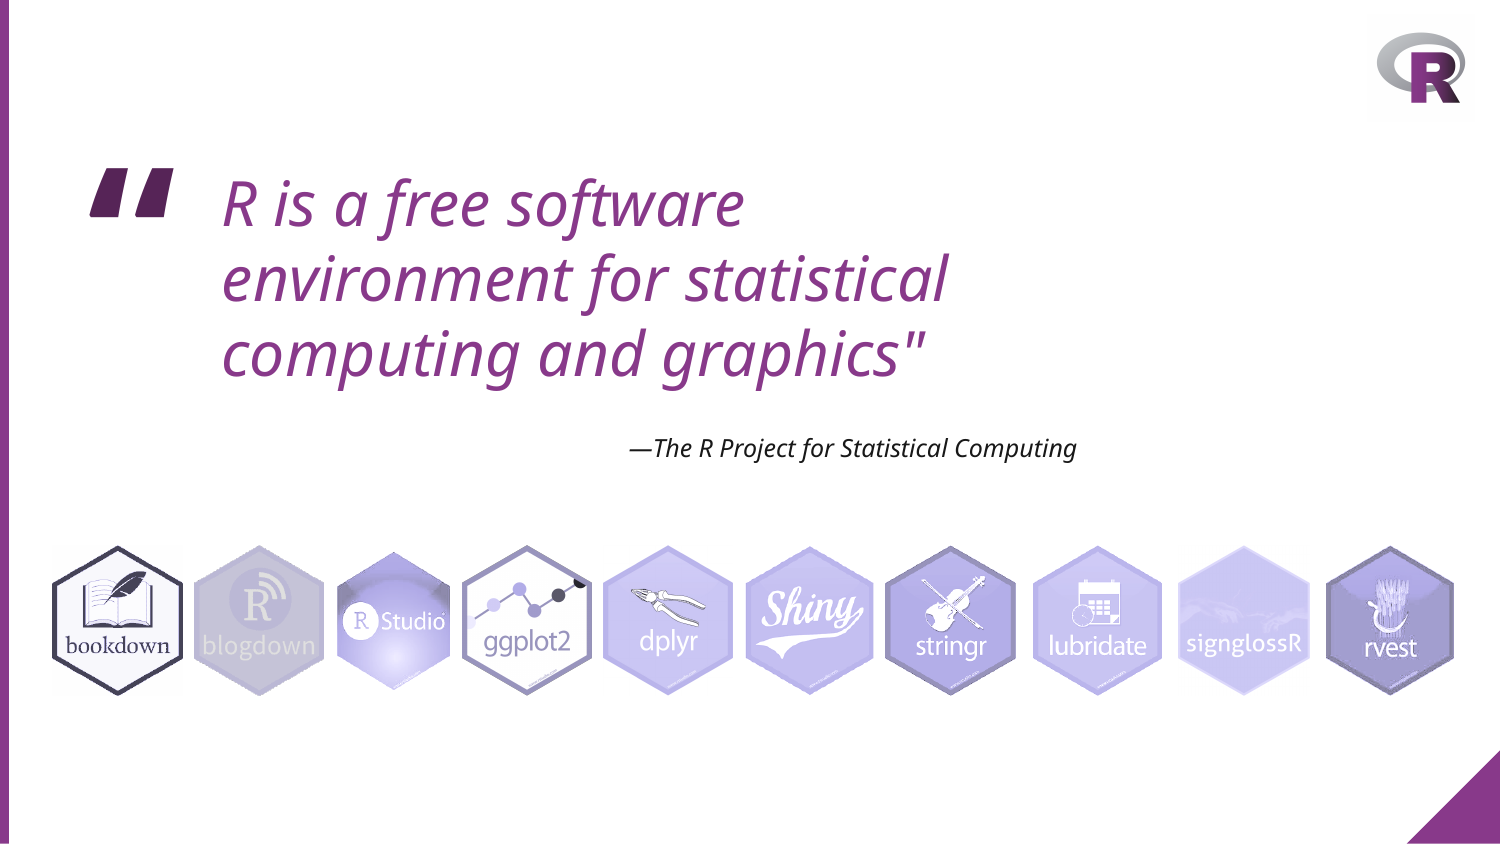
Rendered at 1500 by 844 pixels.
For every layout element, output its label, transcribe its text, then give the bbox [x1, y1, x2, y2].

picture [1326, 544, 1455, 696]
picture [603, 544, 733, 696]
list R is a free software environment for statistical computing and graphics" [206, 148, 1094, 417]
picture [52, 544, 183, 696]
picture [335, 544, 451, 696]
picture [1032, 544, 1162, 696]
picture [462, 544, 592, 696]
picture [885, 544, 1017, 696]
picture [744, 544, 874, 696]
text_box —The R Project for Statistical Computing [206, 417, 1094, 495]
picture [1178, 544, 1310, 696]
picture [194, 544, 325, 696]
picture [1367, 14, 1475, 122]
